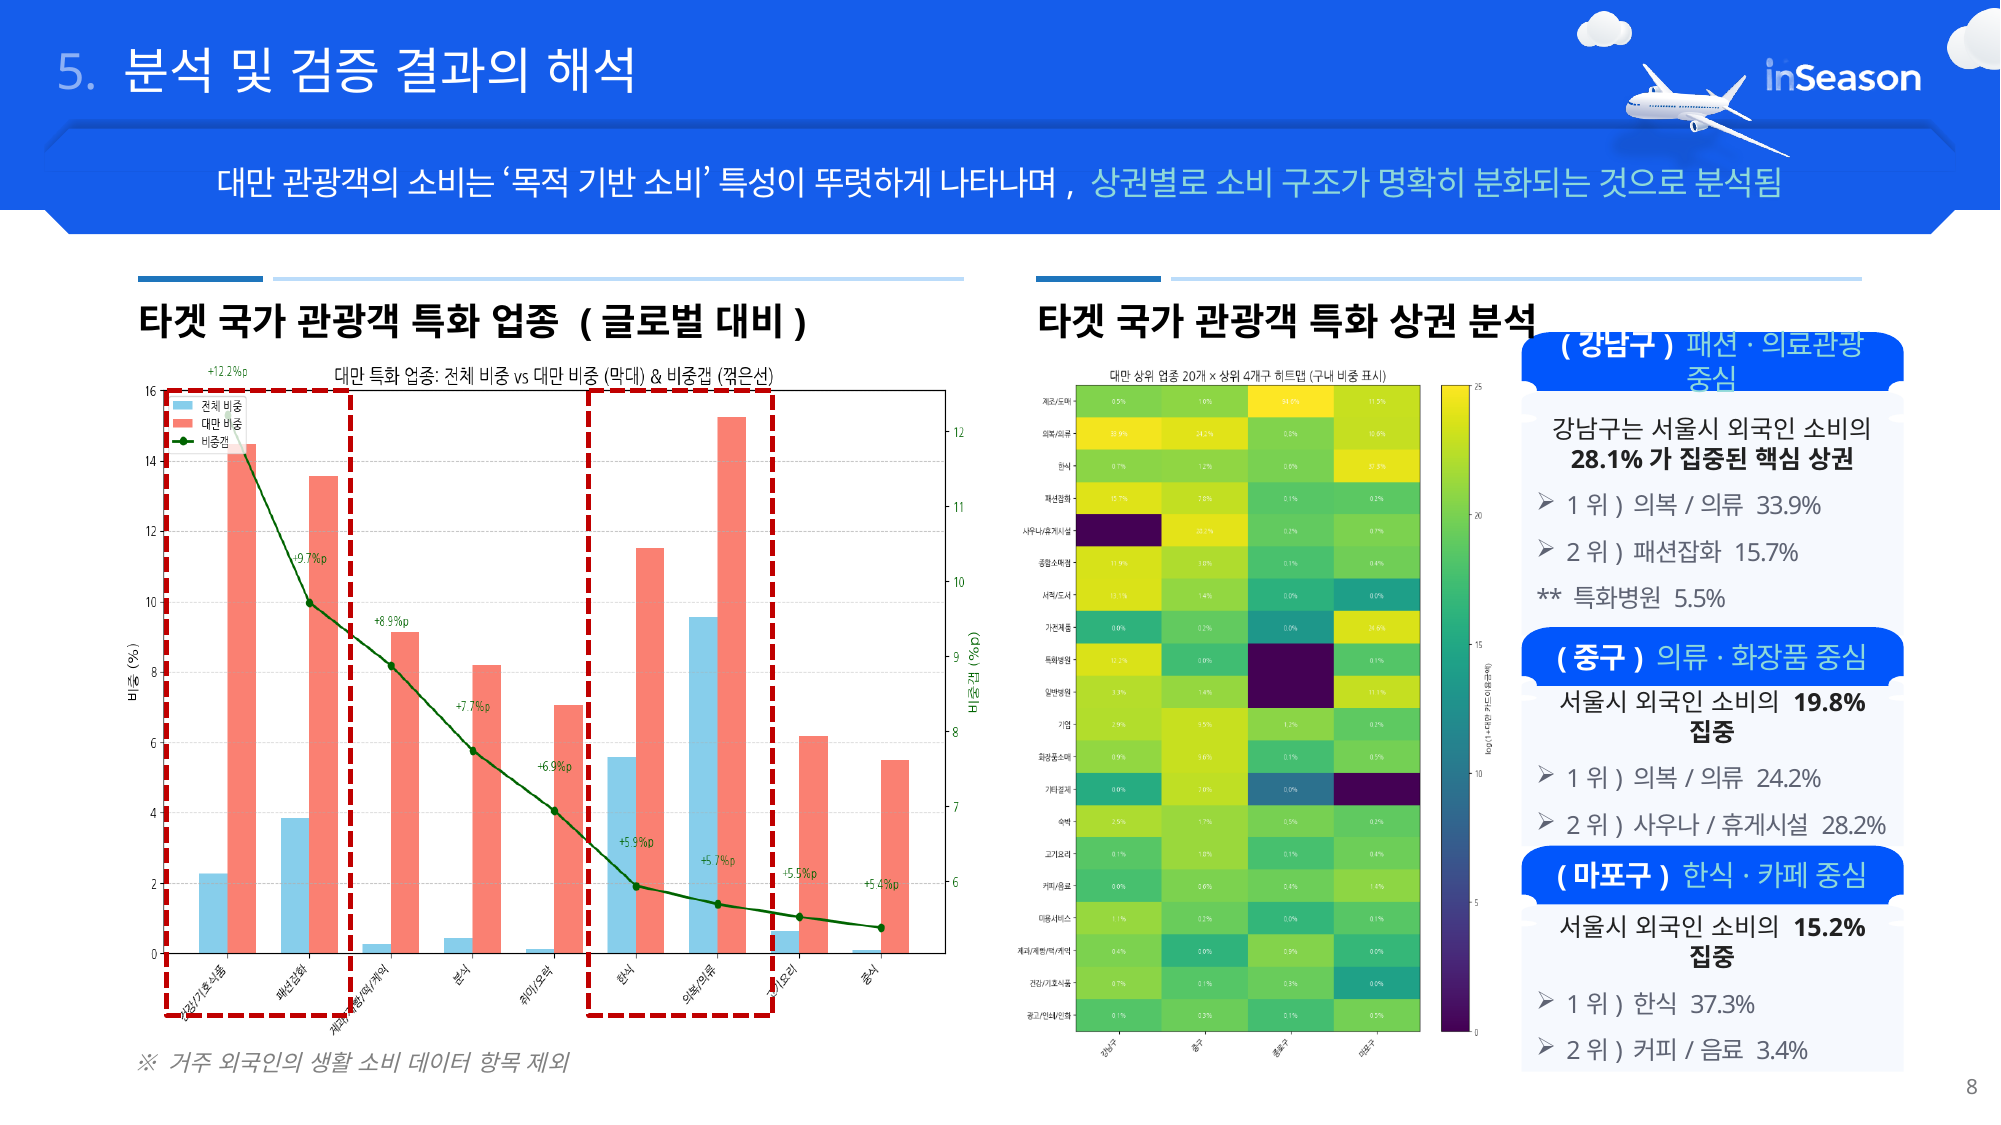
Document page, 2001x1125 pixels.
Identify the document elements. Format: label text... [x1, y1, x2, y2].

text_box 서울시 외국인 소비의 19.8% 집중 1위) 의복/의류 24.2% 2위) 사우나/휴게시설 28.2% [1519, 679, 1906, 849]
picture [1012, 364, 1497, 1064]
text_box 강남구는 서울시 외국인 소비의 28.1%가 집중된 핵심 상권 1위) 의복/의류 33.9% 2위) 패션잡화 15.7% ** 특화병원 5.5% [1519, 390, 1906, 638]
text_box 타겟 국가 관광객 특화 상권 분석 [1037, 297, 1840, 339]
picture [1577, 11, 1632, 47]
picture [119, 357, 988, 1039]
text_box 서울시 외국인 소비의 15.2% 집중 1위) 한식 37.3% 2위) 커피/음료 3.4% [1519, 903, 1906, 1074]
text_box 타겟 국가 관광객 특화 업종 (글로벌 대비) [138, 297, 942, 339]
picture [1604, 48, 1922, 210]
text_box (중구) 의류·화장품 중심 [1519, 625, 1906, 689]
text_box 대만 관광객의 소비는 ‘목적 기반 소비’ 특성이 뚜렷하게 나타나며, 상권별로 소비 구조가 명확히 분화되는 것으로 분석됨 [216, 153, 1784, 210]
text_box (강남구) 패션·의료관광 중심 [1519, 330, 1906, 394]
text_box (마포구) 한식·카페 중심 [1519, 843, 1906, 907]
text_box ※ 거주 외국인의 생활 소비 데이터 항목 제외 [134, 1048, 575, 1076]
picture [1947, 8, 2001, 70]
text_box 5. 분석 및 검증 결과의 해석 [56, 39, 640, 107]
